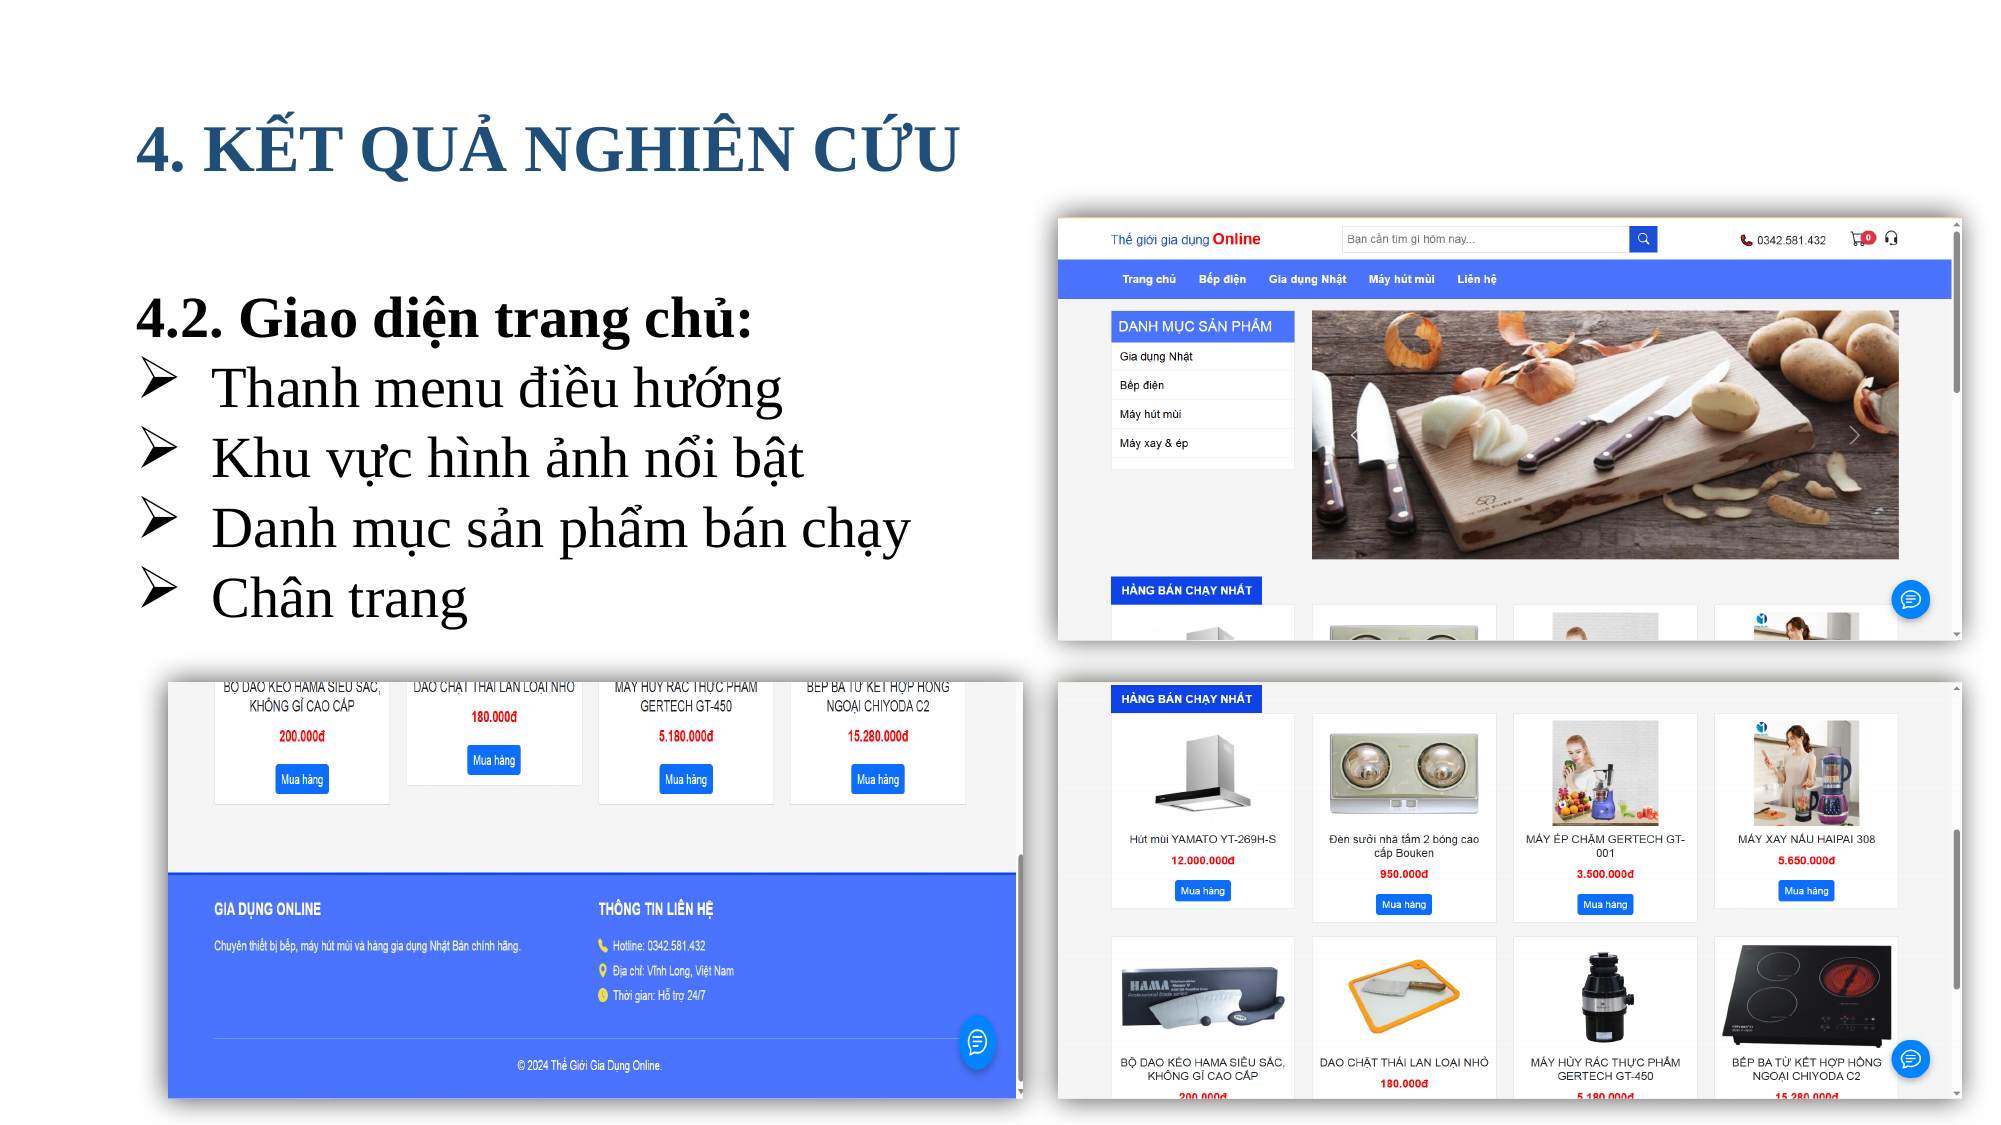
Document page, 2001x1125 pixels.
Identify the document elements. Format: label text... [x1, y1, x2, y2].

picture [168, 682, 1023, 1099]
picture [1058, 217, 1962, 641]
picture [1058, 682, 1962, 1099]
text_box 4.2. Giao diện trang chủ: Thanh menu điều hướng Khu vực hình ảnh nổi bật Danh mục sản phẩm bán chạy Chân trang [121, 272, 977, 637]
text_box 4. KẾT QUẢ NGHIÊN CỨU [121, 97, 1879, 193]
